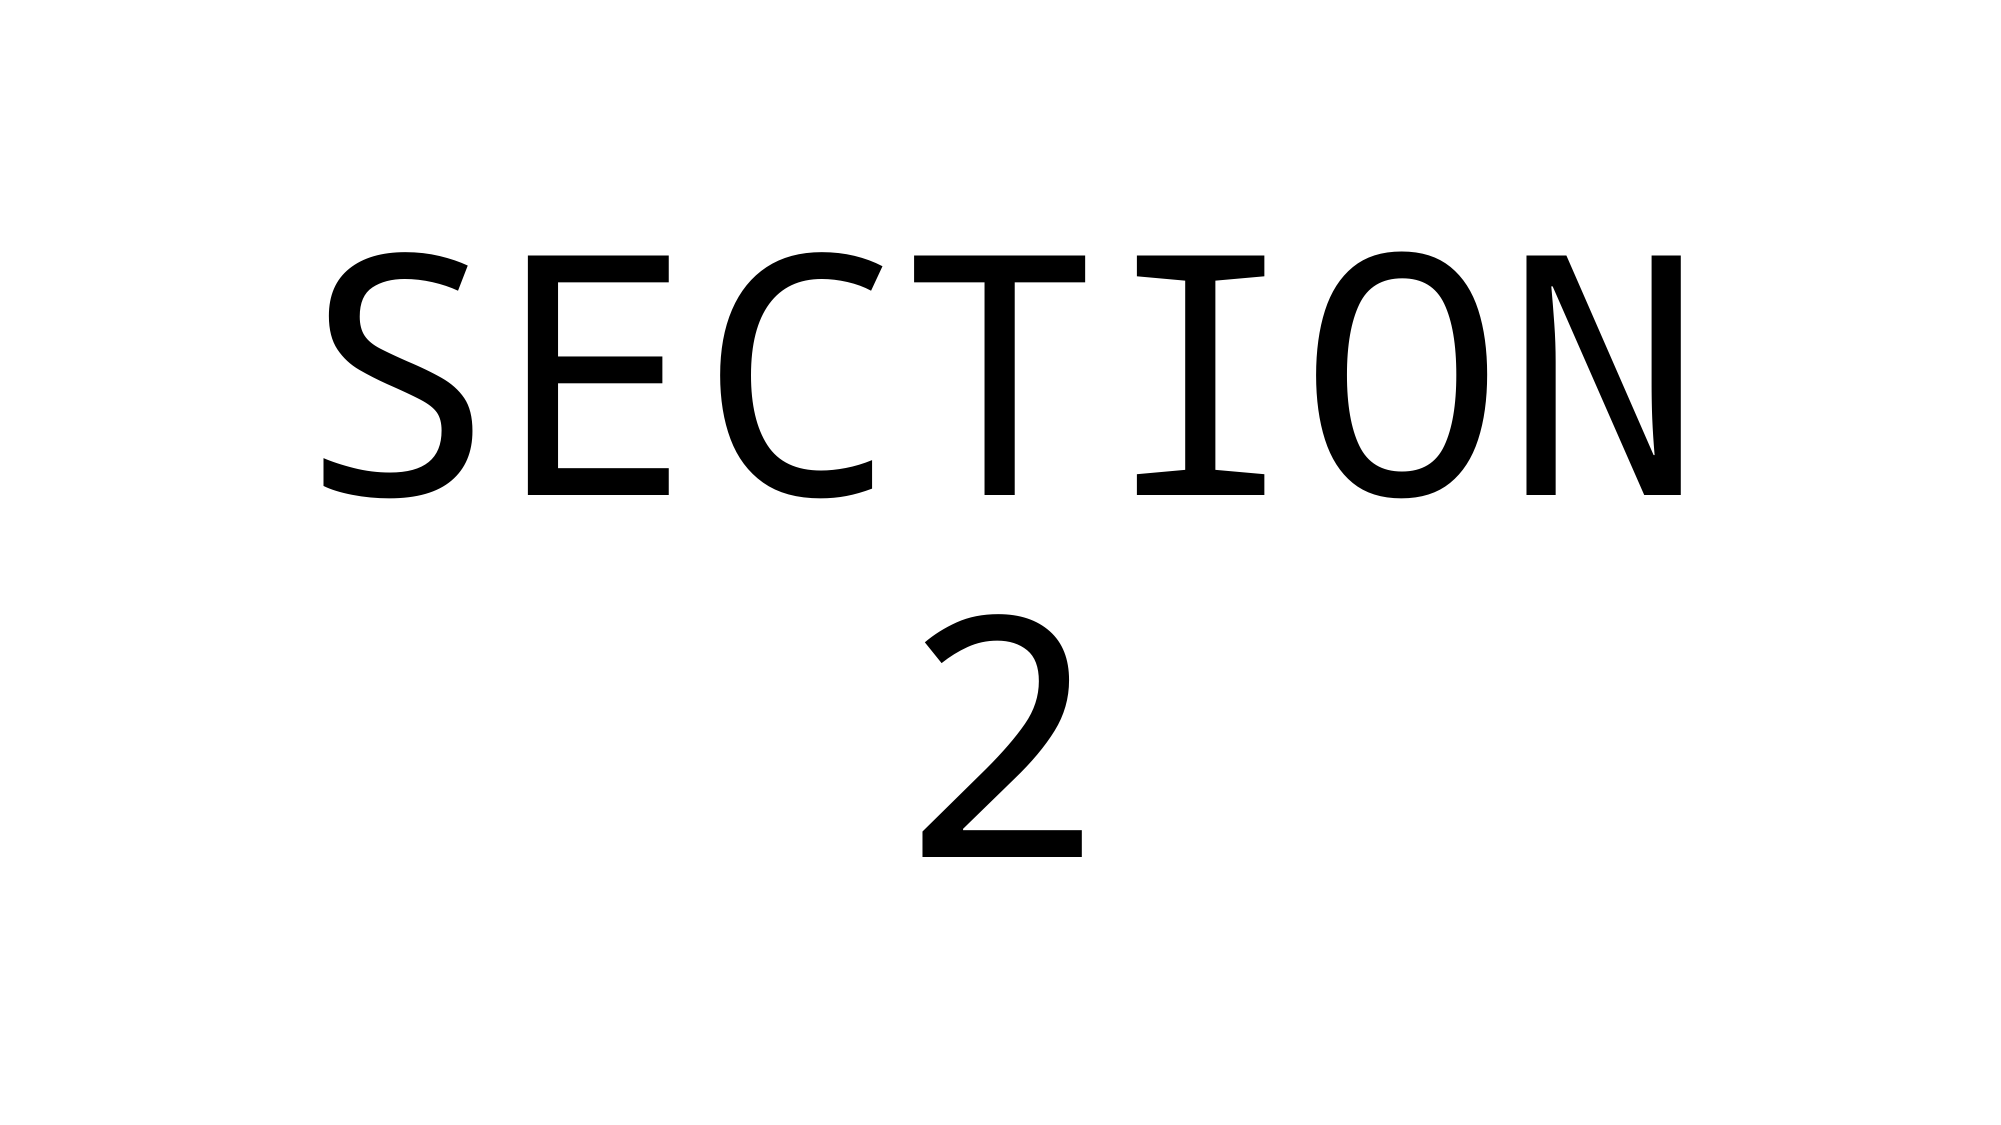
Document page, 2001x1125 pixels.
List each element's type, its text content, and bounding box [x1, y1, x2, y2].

title SECTION 2 [137, 59, 1863, 1075]
